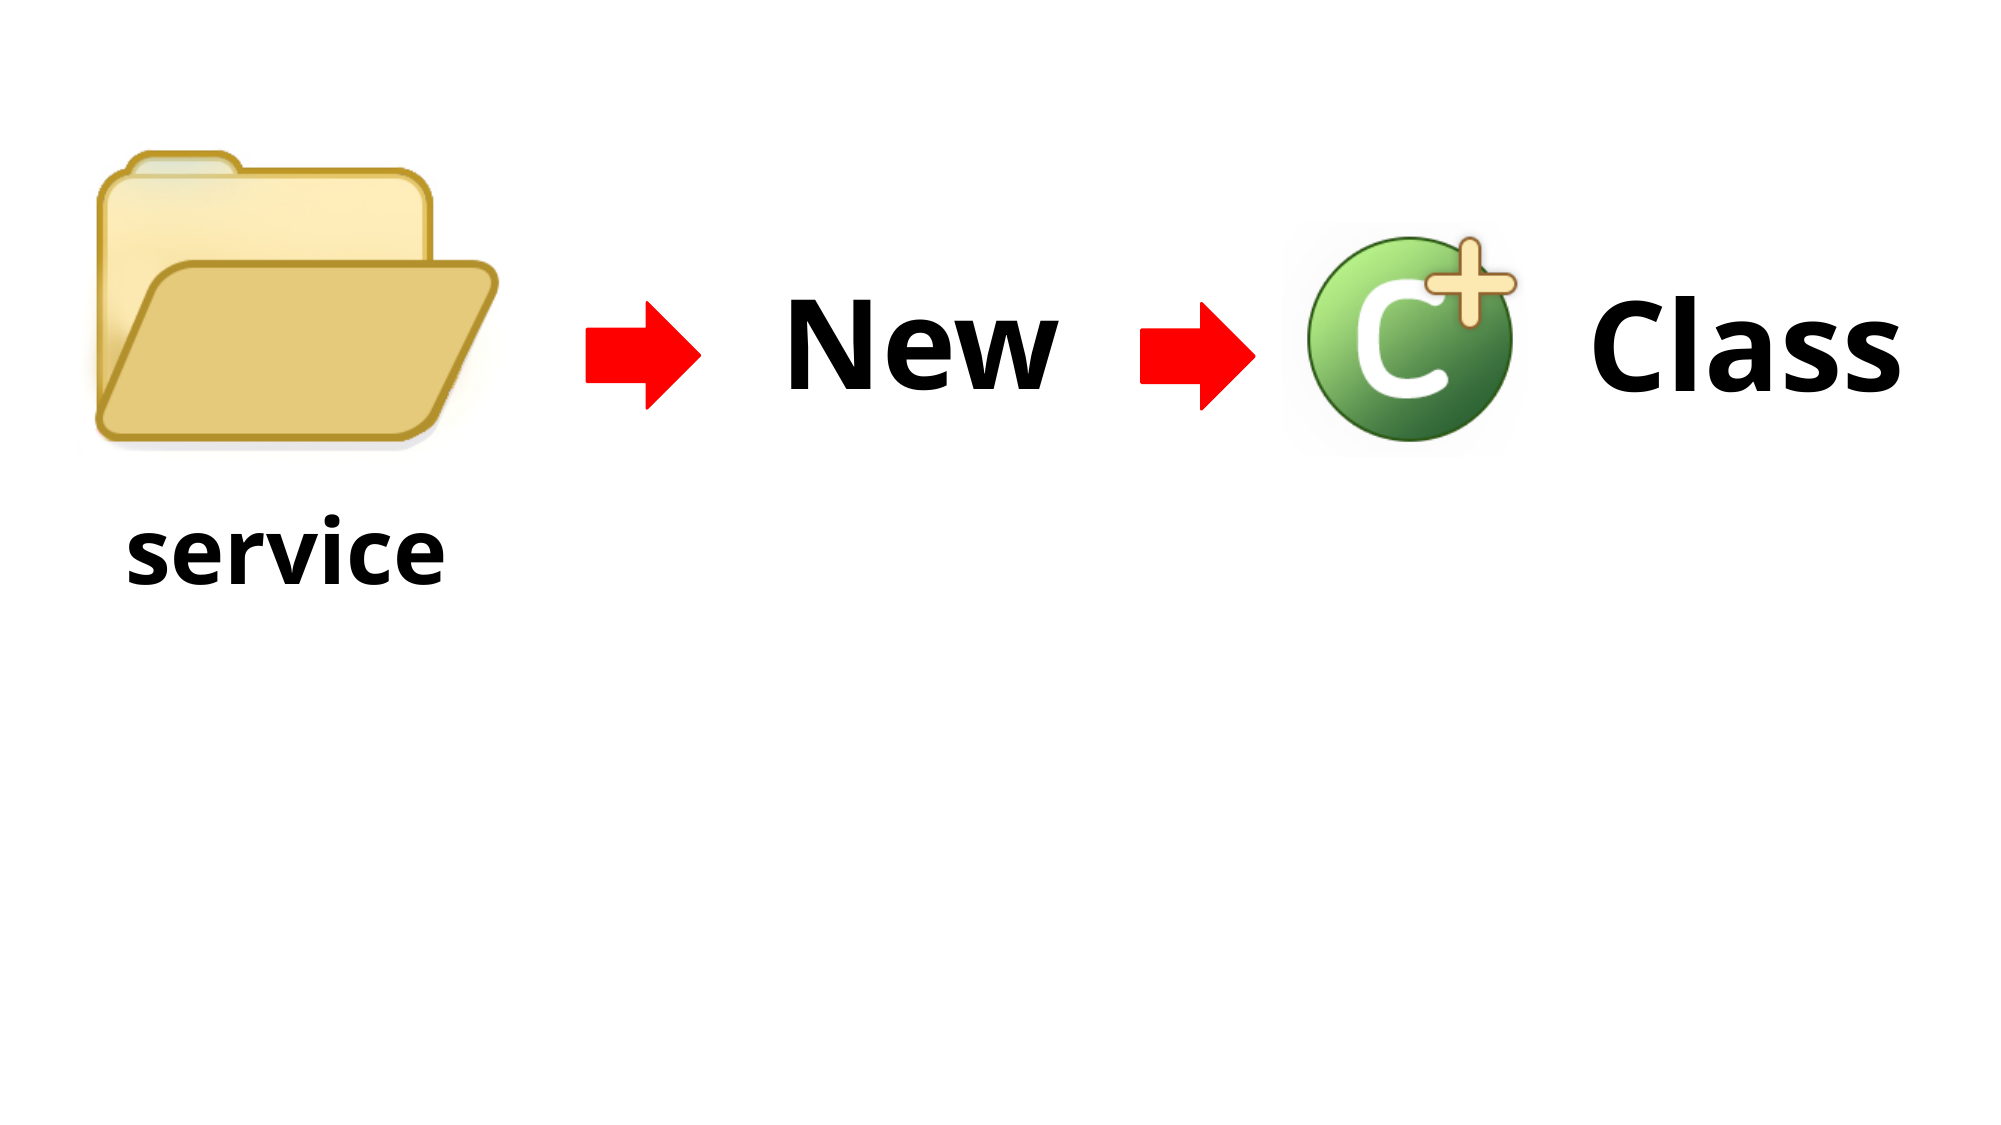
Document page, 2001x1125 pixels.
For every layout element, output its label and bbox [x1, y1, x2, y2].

text_box [49, 27, 1950, 640]
